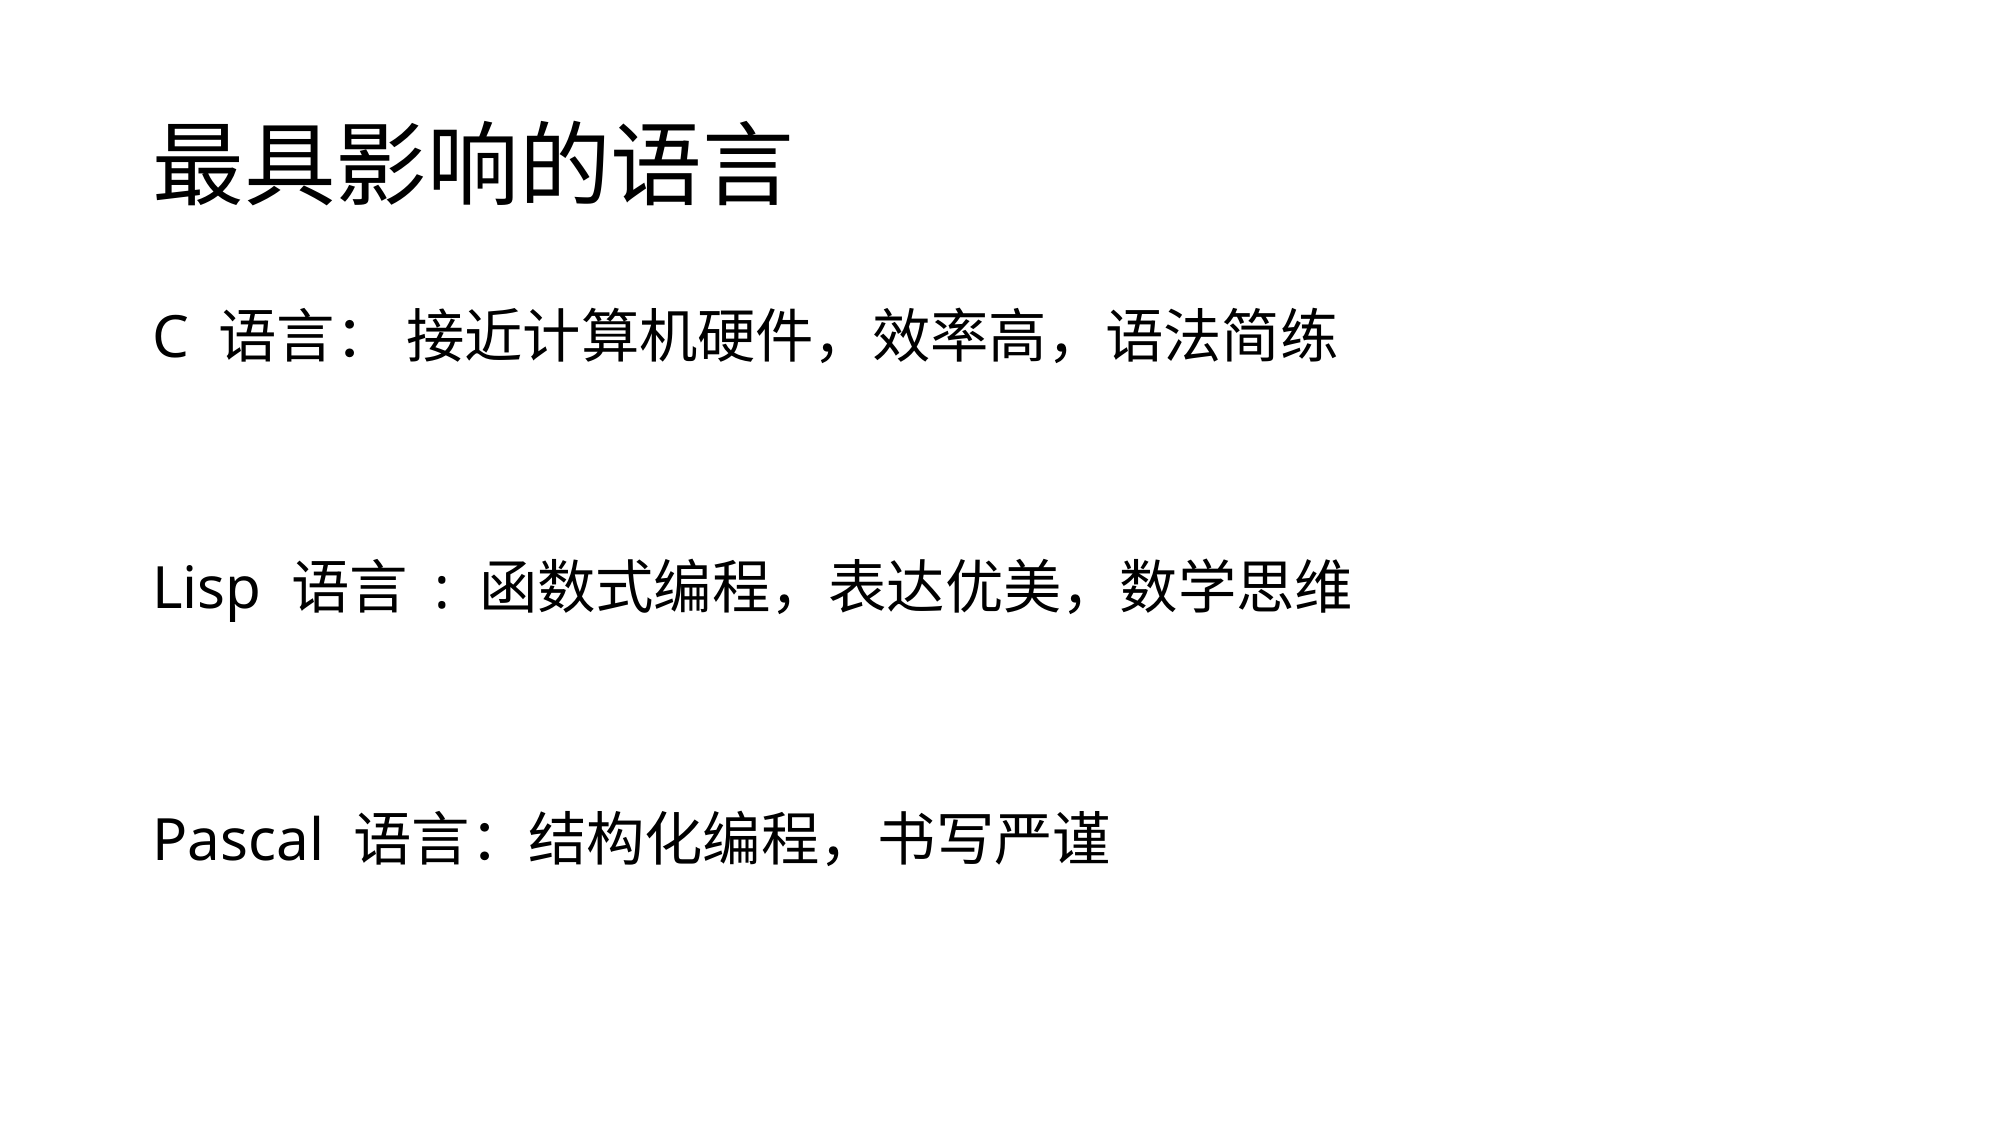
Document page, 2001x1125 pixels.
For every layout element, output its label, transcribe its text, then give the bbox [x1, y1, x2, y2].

title 最具影响的语言 [137, 59, 1863, 278]
list C 语言： 接近计算机硬件，效率高，语法简练 Lisp 语言 : 函数式编程，表达优美，数学思维 Pascal 语言：结构化编程，书写严谨 [137, 299, 1863, 1014]
